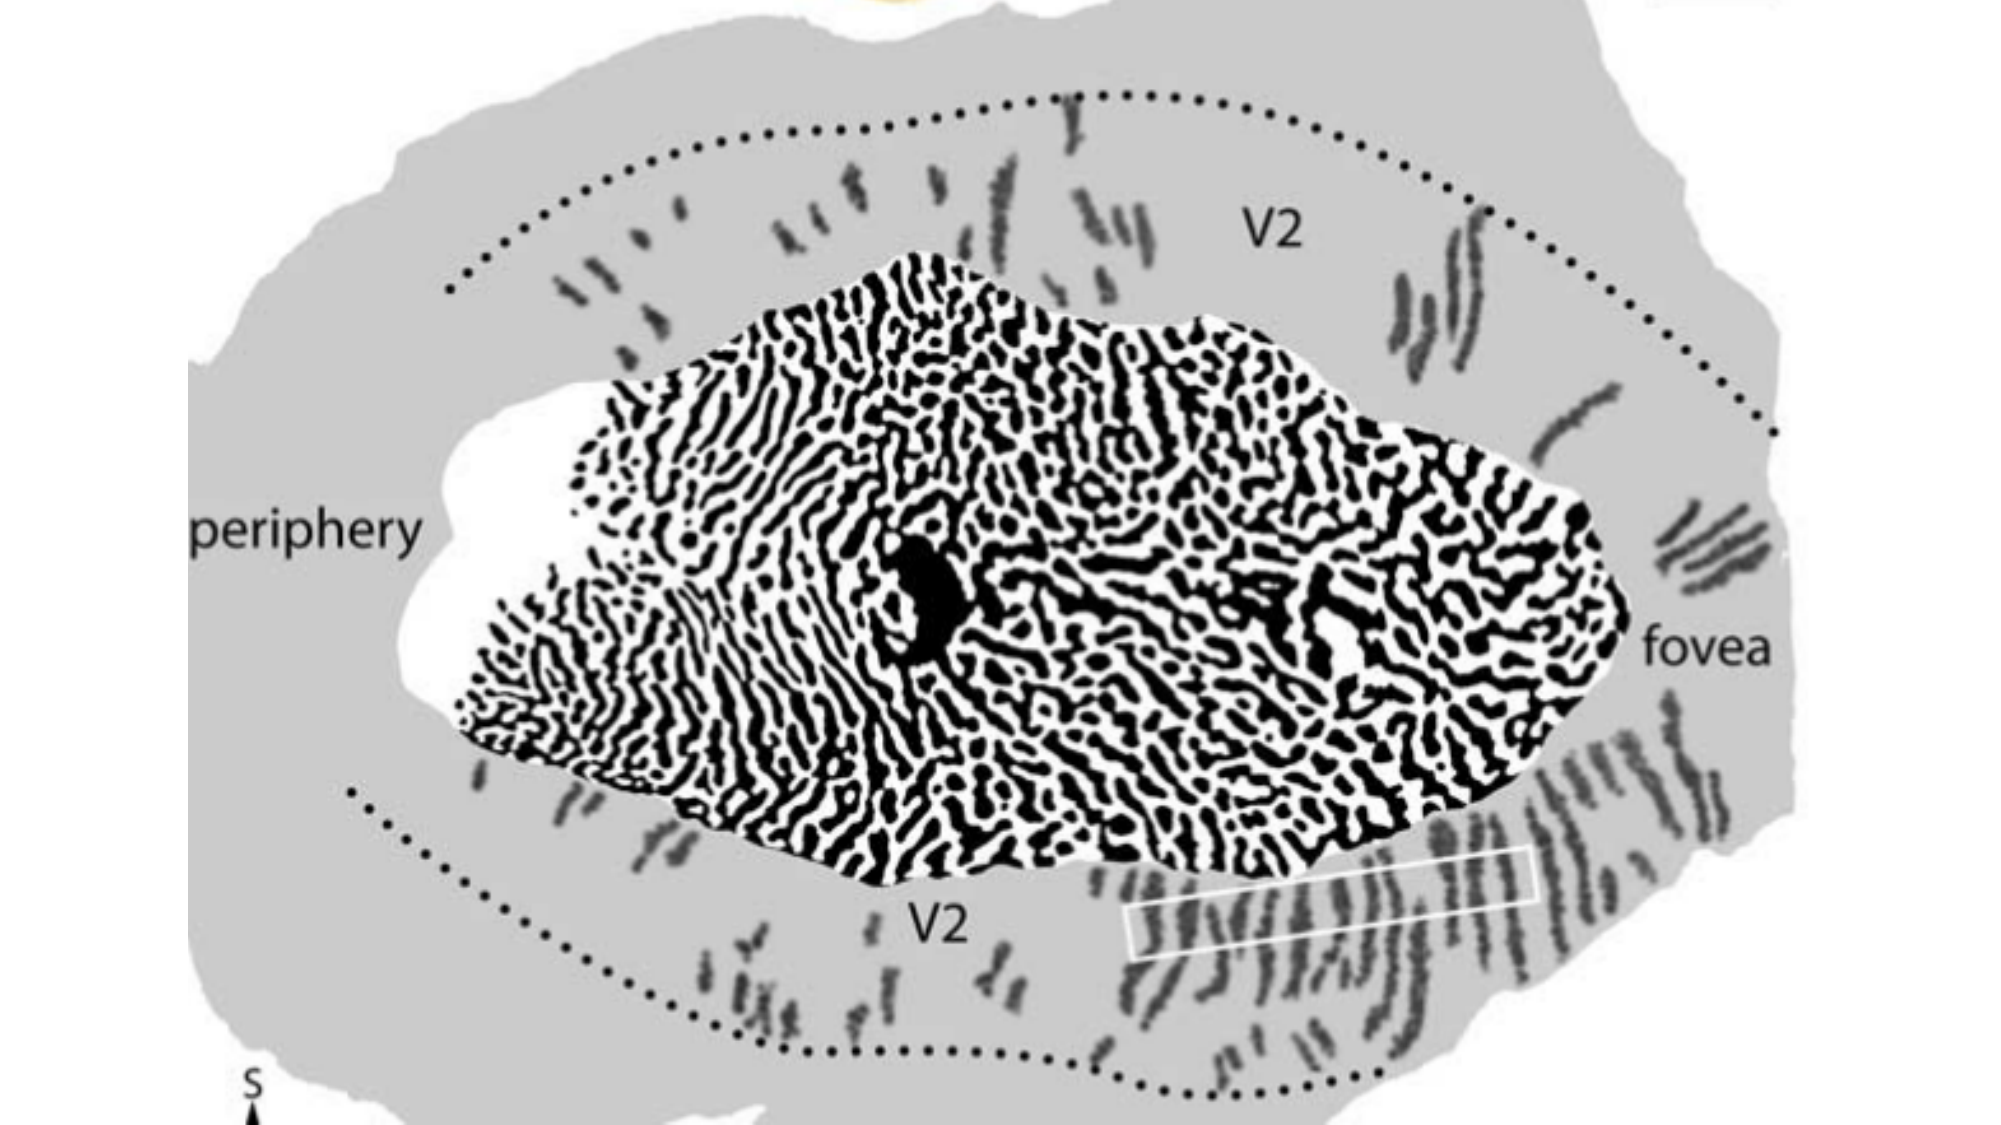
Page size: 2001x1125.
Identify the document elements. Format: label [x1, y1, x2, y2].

picture [188, 0, 1811, 1125]
